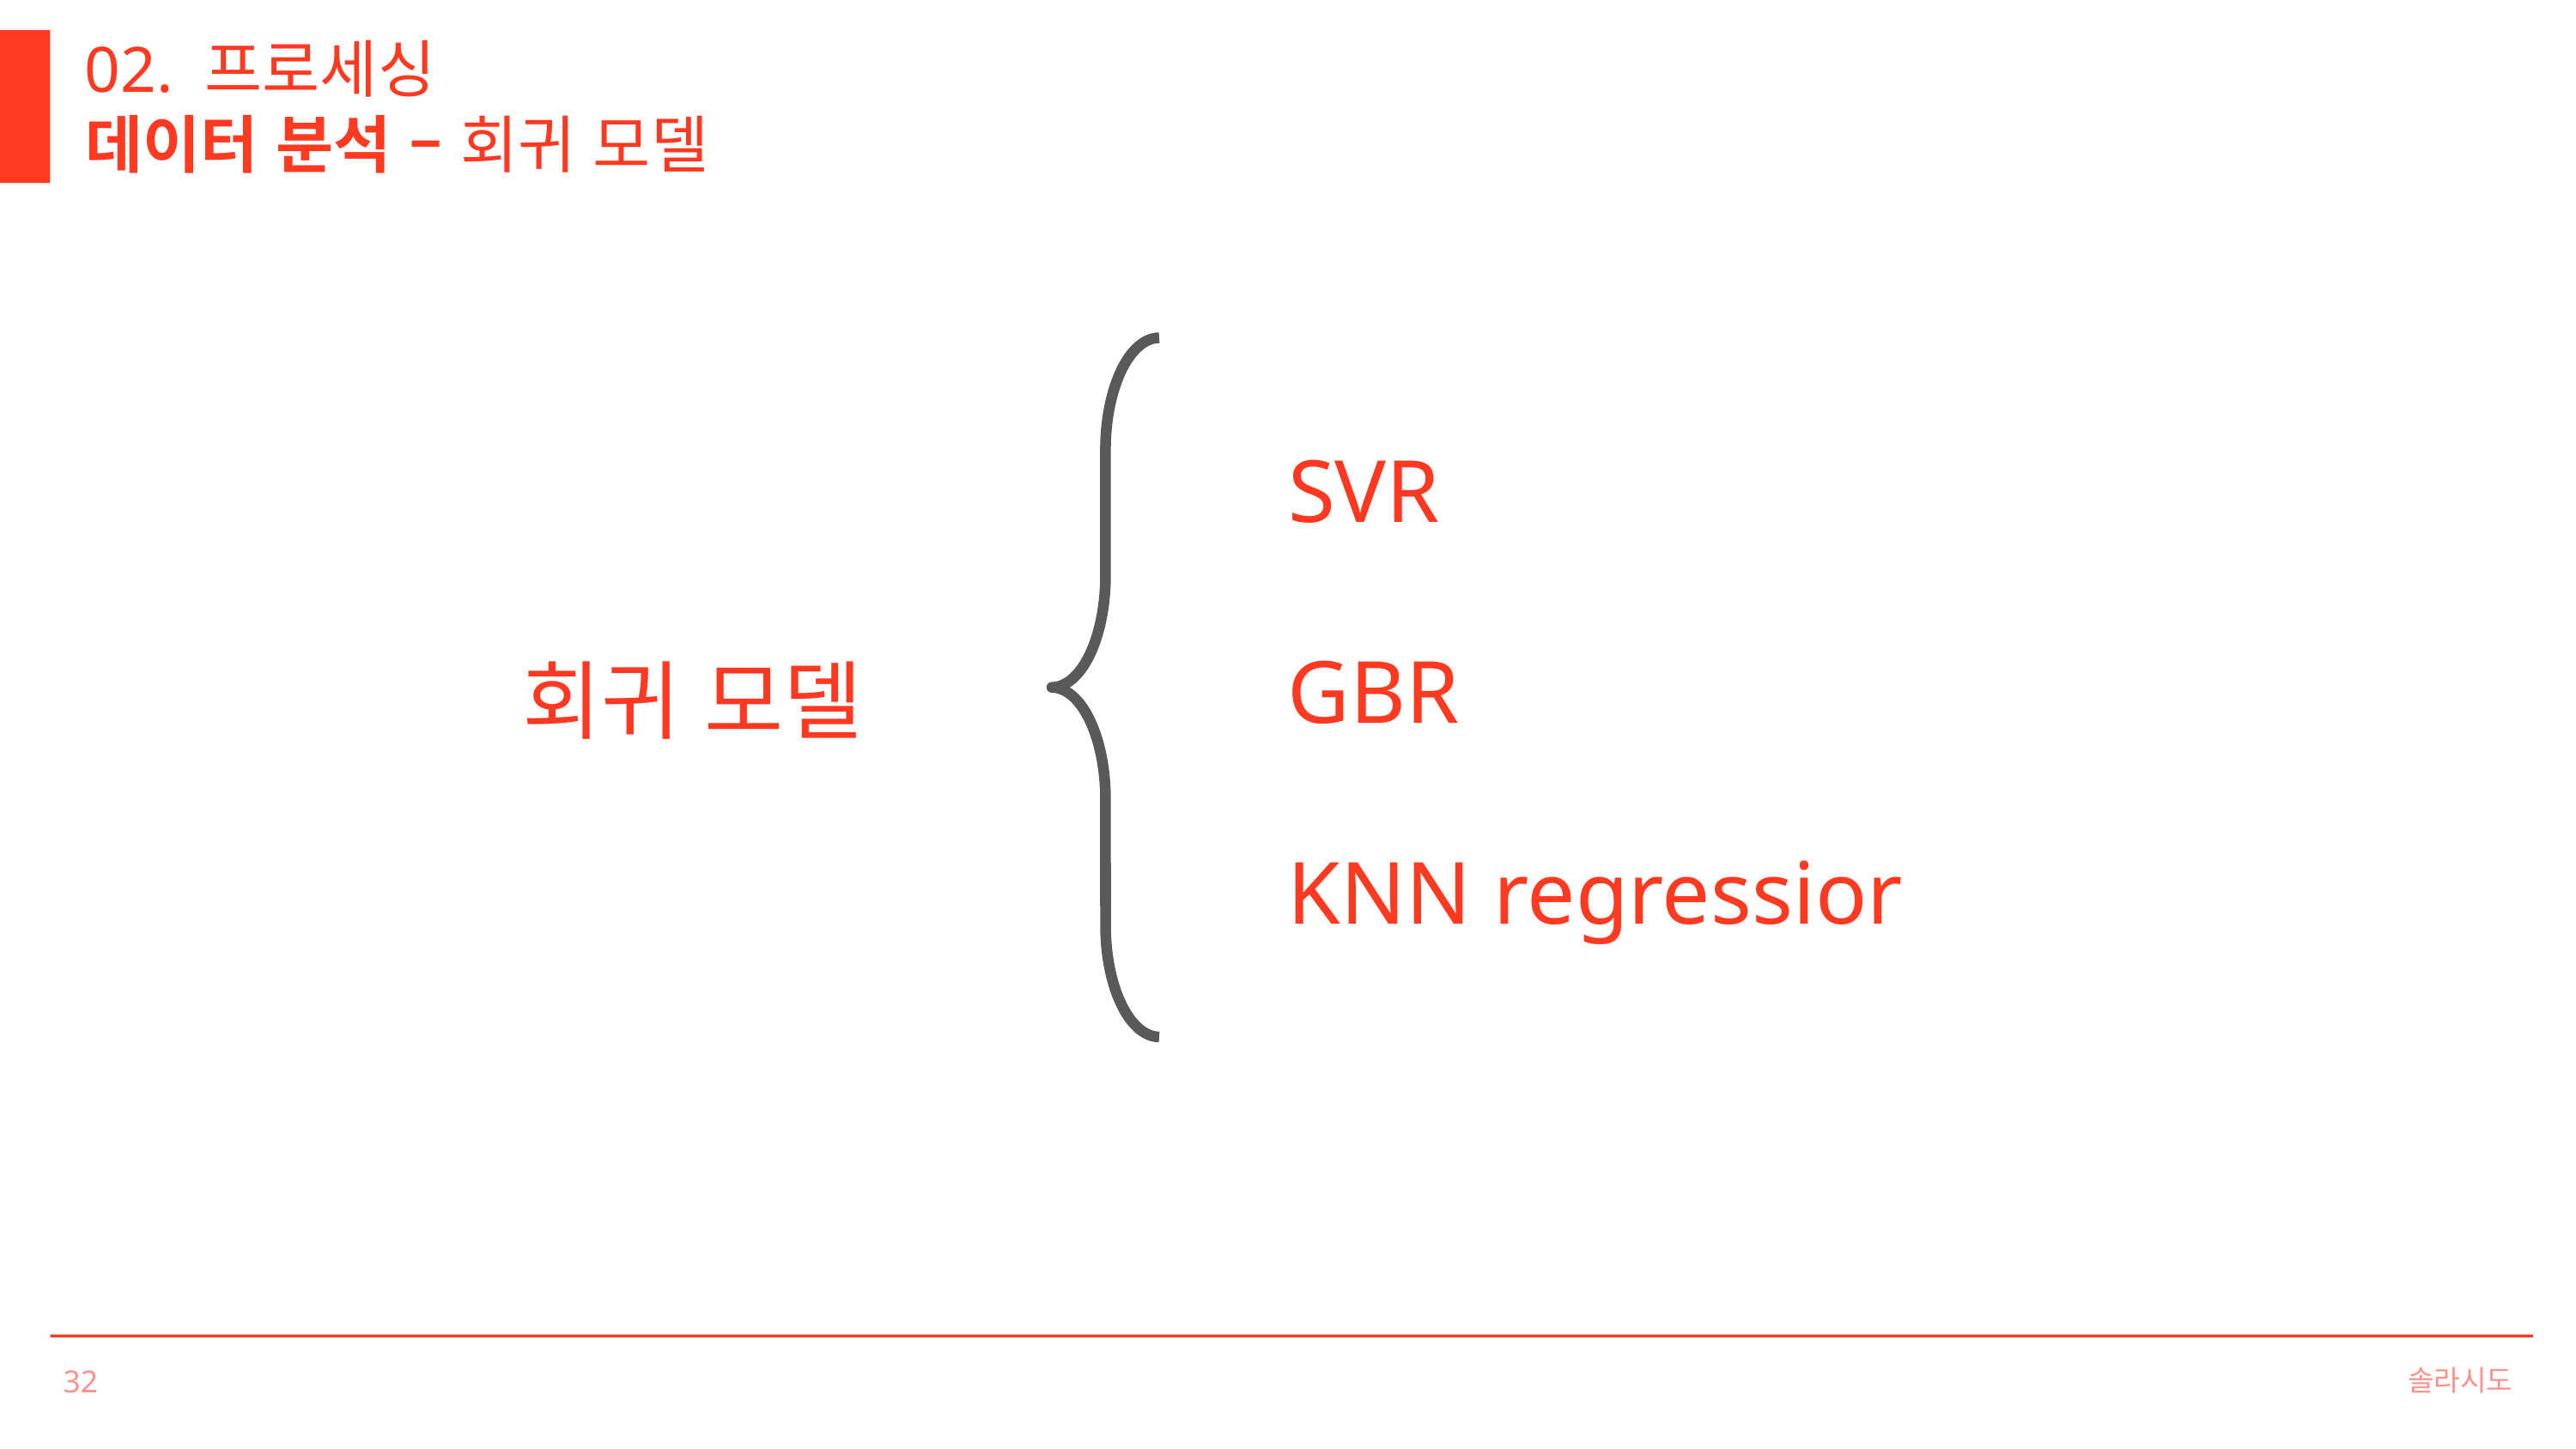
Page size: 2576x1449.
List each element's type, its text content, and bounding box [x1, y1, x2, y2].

text_box KNN regressior [1287, 871, 1996, 942]
footer 솔라시도 [2117, 1357, 2526, 1410]
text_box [84, 29, 1682, 181]
text_box SVR [1288, 466, 1760, 540]
text_box GBR [1287, 670, 1634, 741]
text_box 회귀 모델 [522, 676, 888, 750]
slide_number 32 [50, 1357, 351, 1410]
text_box [1051, 336, 1160, 1038]
